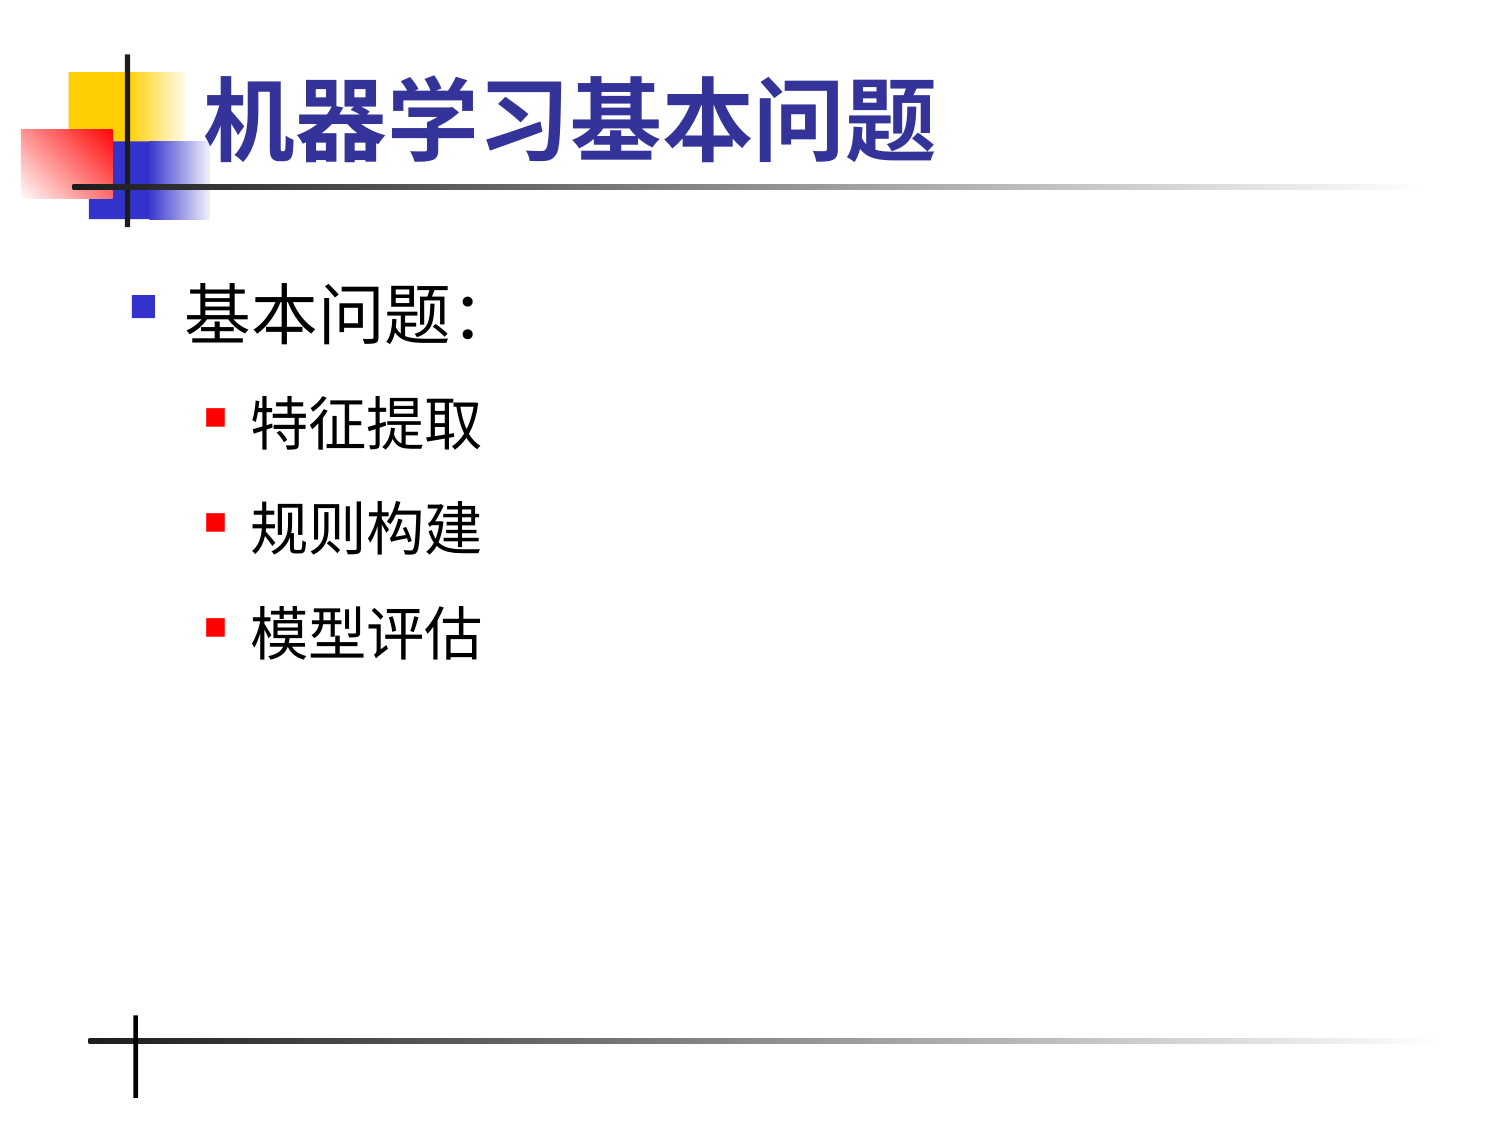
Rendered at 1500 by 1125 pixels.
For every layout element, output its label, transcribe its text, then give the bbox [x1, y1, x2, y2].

list 基本问题： 特征提取 规则构建 模型评估 [113, 224, 1449, 901]
title 机器学习基本问题 [188, 23, 1468, 181]
